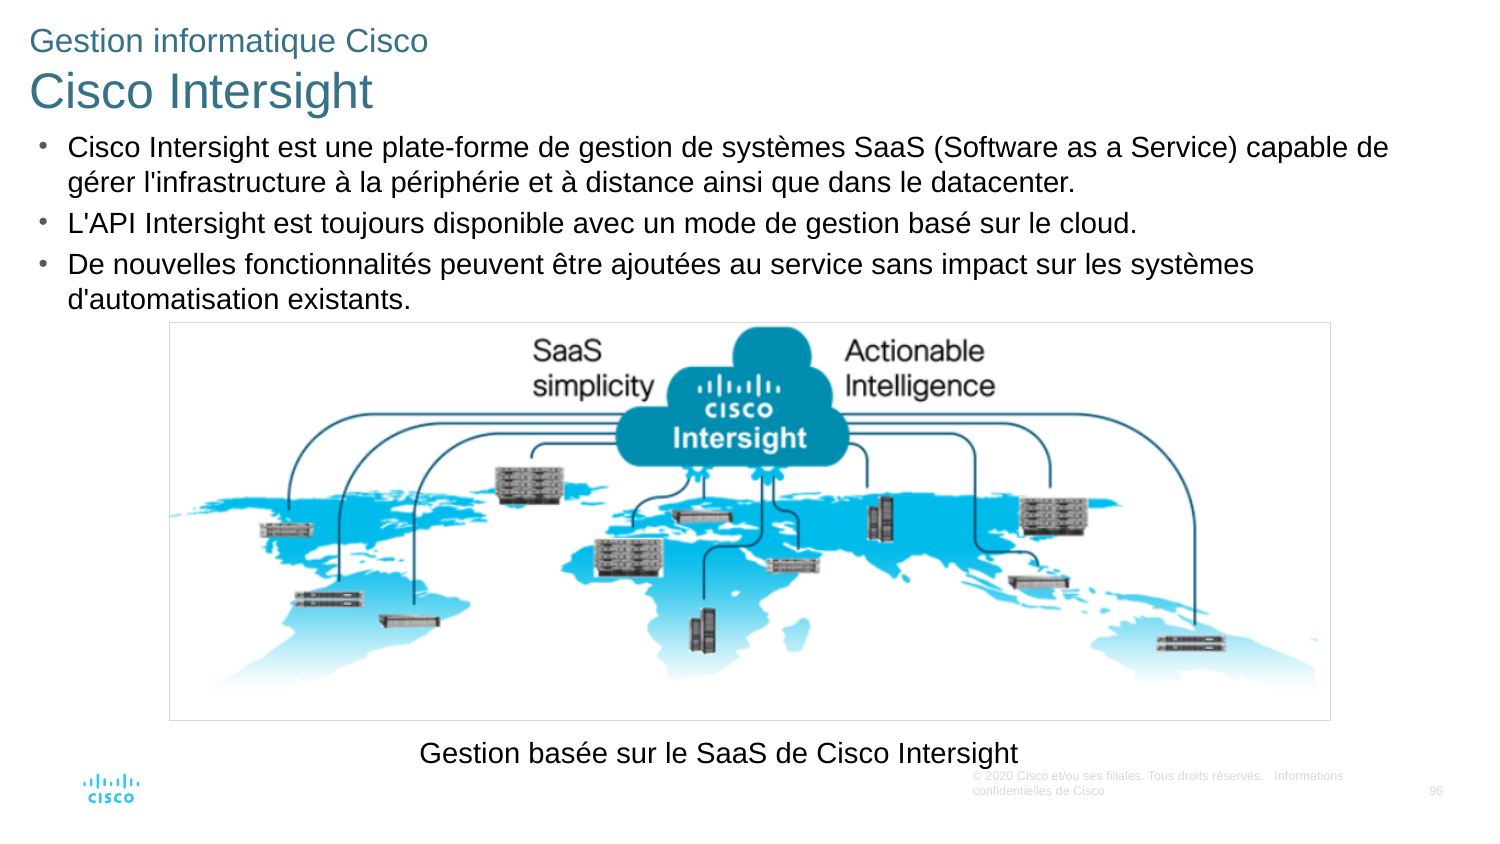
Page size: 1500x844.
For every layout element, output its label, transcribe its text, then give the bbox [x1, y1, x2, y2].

text_box Gestion basée sur le SaaS de Cisco Intersight [145, 726, 1294, 777]
picture [169, 322, 1331, 721]
title Gestion informatique Cisco Cisco Intersight [14, 6, 1474, 131]
list Cisco Intersight est une plate-forme de gestion de systèmes SaaS (Software as a Service) capable de gérer l'infrastructure à la périphérie et à distance ainsi que dans le datacenter. L'API Intersight est toujours disponible avec un mode de gestion basé sur le cloud. De nouvelles fonctionnalités peuvent être ajoutées au service sans impact sur les systèmes d'automatisation existants. [23, 120, 1466, 302]
